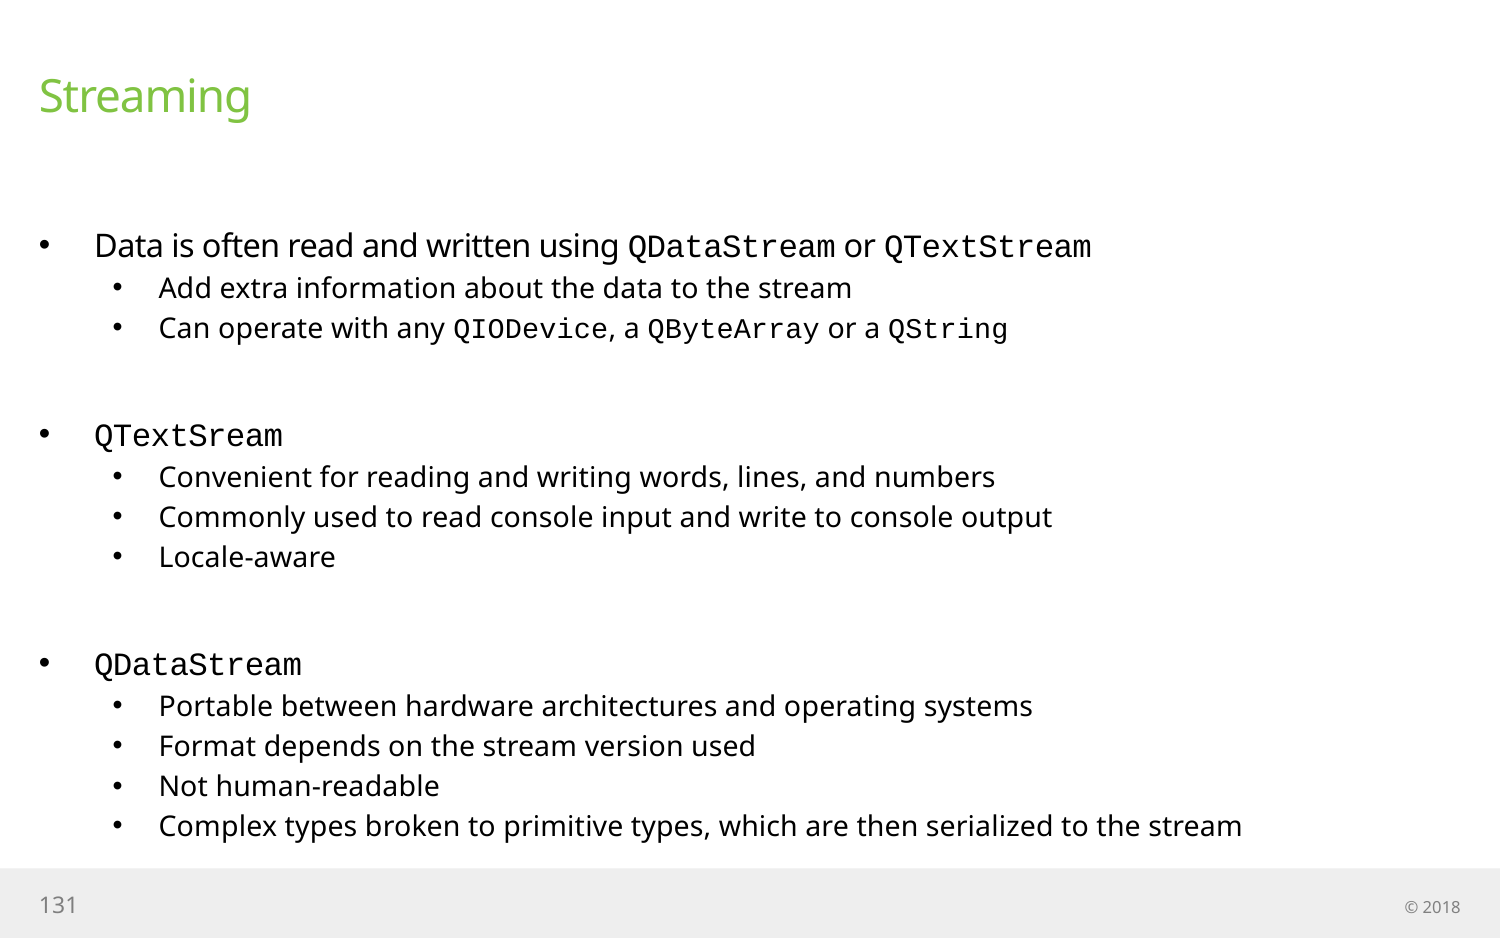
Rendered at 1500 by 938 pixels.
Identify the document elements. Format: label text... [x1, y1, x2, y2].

title Streaming [39, 66, 1052, 195]
slide_number 131 [39, 892, 410, 921]
footer © 2018 [1188, 896, 1461, 917]
list Data is often read and written using QDataStream or QTextStream Add extra information about the data to the stream Can operate with any QIODevice, a QByteArray or a QString QTextSream Convenient for reading and writing words, lines, and numbers Commonly used to read console input and write to console output Locale-aware QDataStream Portable between hardware architectures and operating systems Format depends on the stream version used Not human-readable Complex types broken to primitive types, which are then serialized to the stream [39, 224, 1471, 846]
